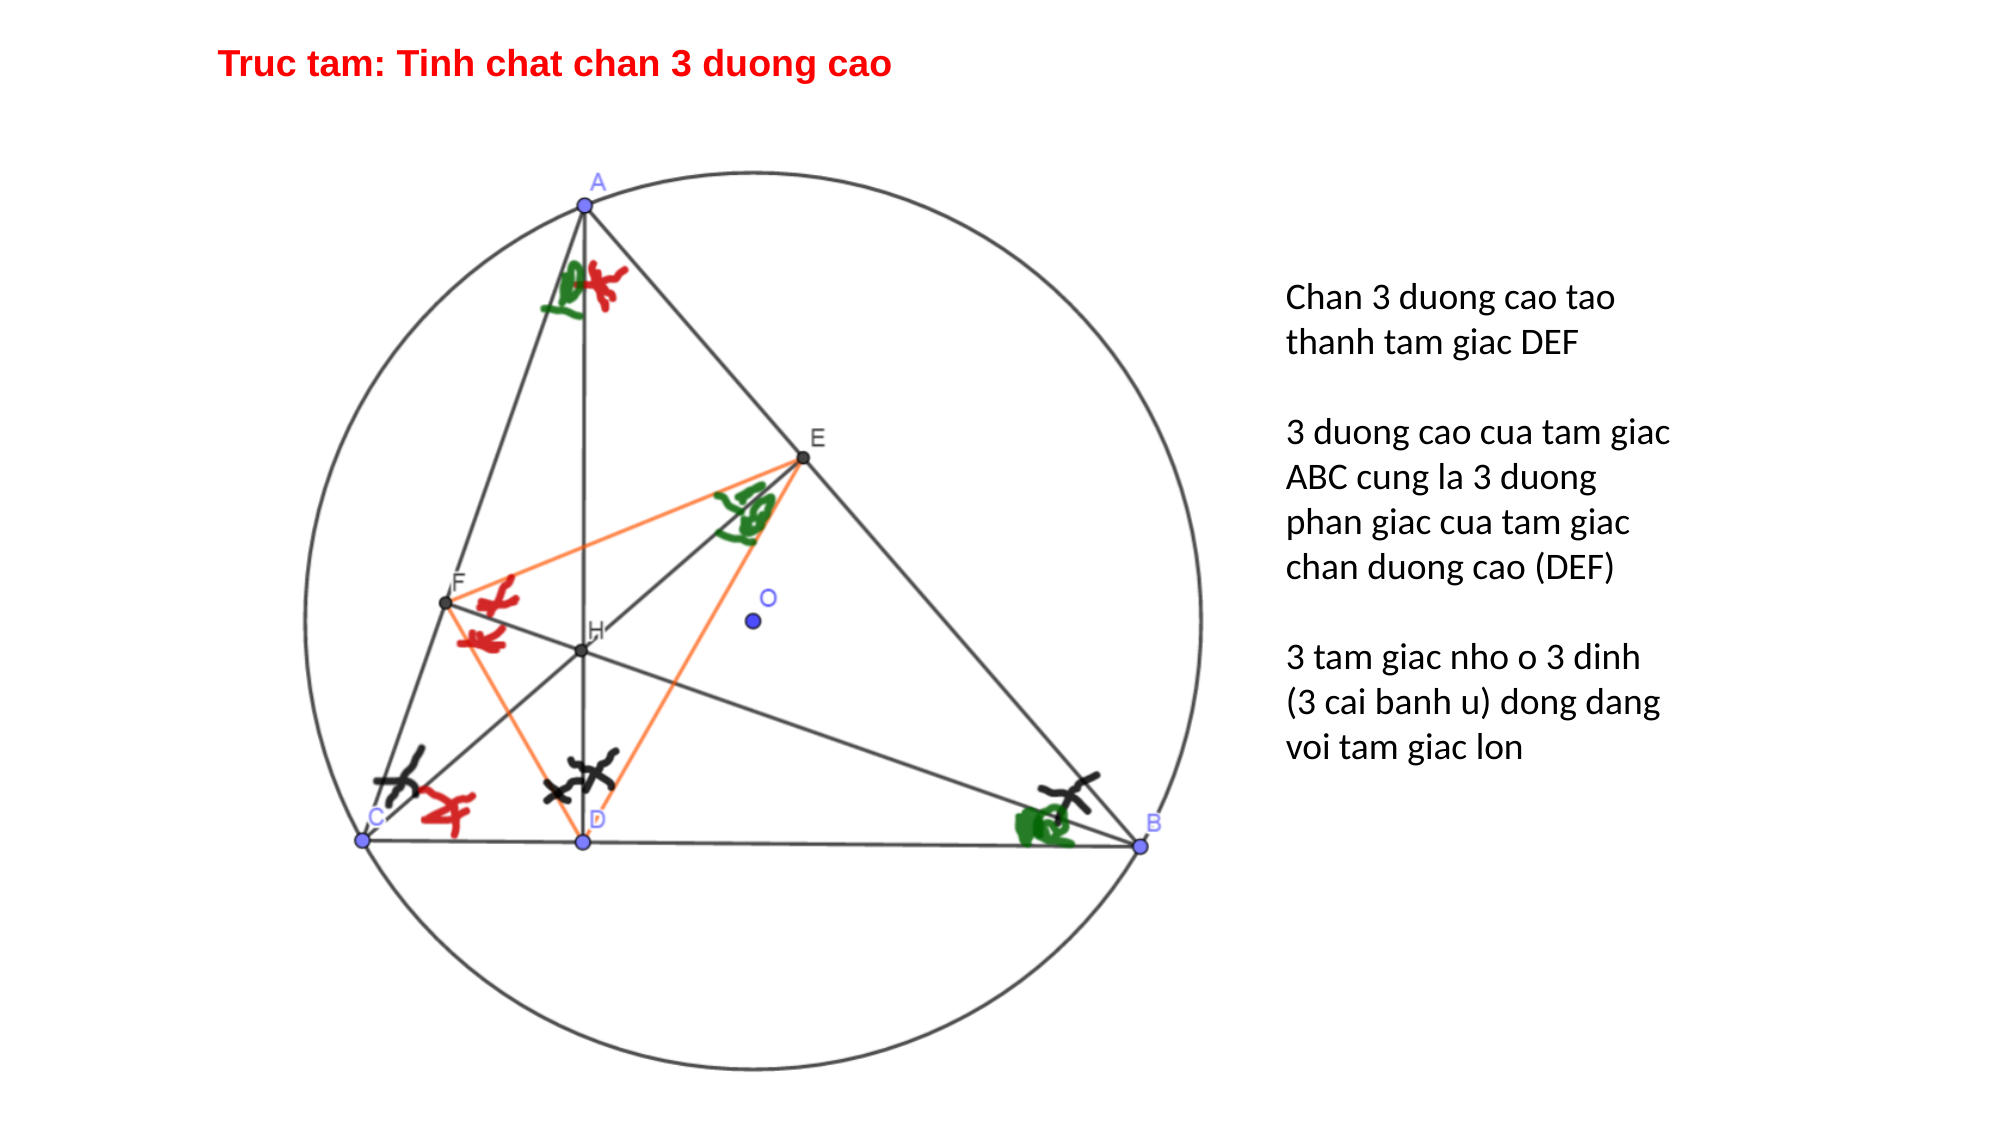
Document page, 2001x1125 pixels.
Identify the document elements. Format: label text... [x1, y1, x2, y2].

text_box Truc tam: Tinh chat chan 3 duong cao [202, 31, 1803, 92]
picture [256, 162, 1241, 1096]
text_box Chan 3 duong cao tao thanh tam giac DEF 3 duong cao cua tam giac ABC cung la 3 duong phan giac cua tam giac chan duong cao (DEF) 3 tam giac nho o 3 dinh (3 cai banh u) dong dang voi tam giac lon [1271, 264, 1693, 864]
text_box [1241, 261, 1632, 368]
